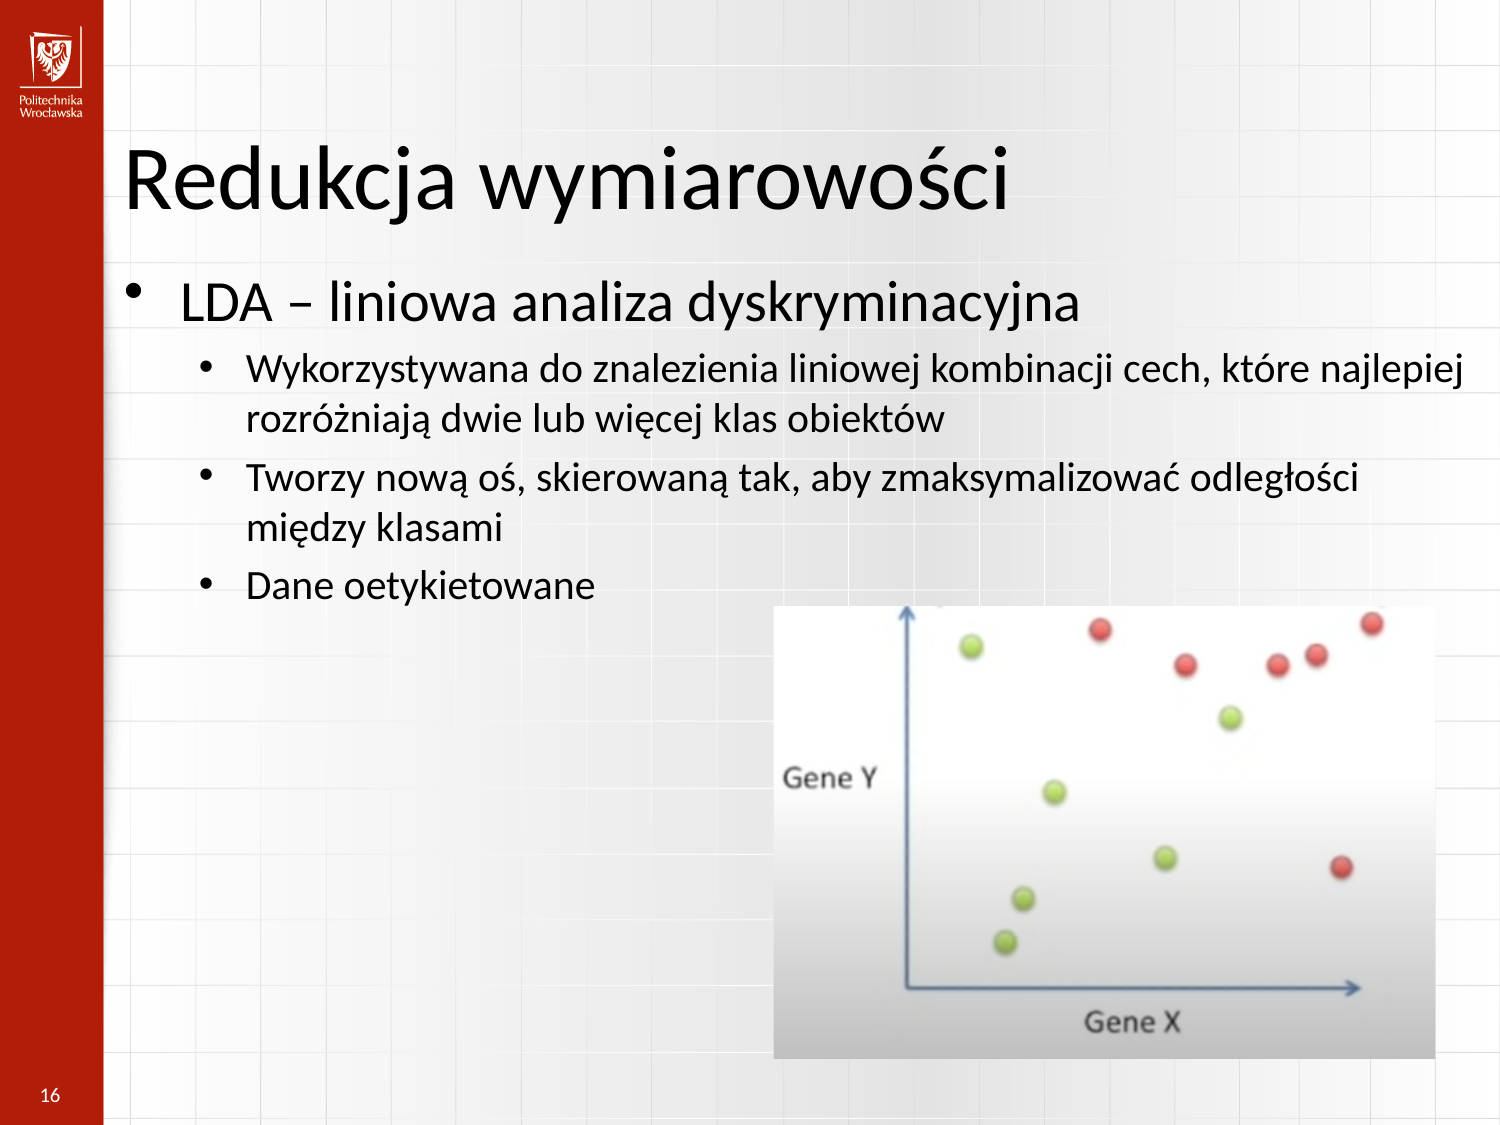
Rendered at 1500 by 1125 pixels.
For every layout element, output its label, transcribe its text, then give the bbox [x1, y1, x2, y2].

list Redukcja wymiarowości [123, 101, 1483, 244]
picture [0, 0, 1500, 1125]
list LDA – liniowa analiza dyskryminacyjna Wykorzystywana do znalezienia liniowej kombinacji cech, które najlepiej rozróżniają dwie lub więcej klas obiektów Tworzy nową oś, skierowaną tak, aby zmaksymalizować odległości między klasami Dane oetykietowane [123, 255, 1480, 1118]
